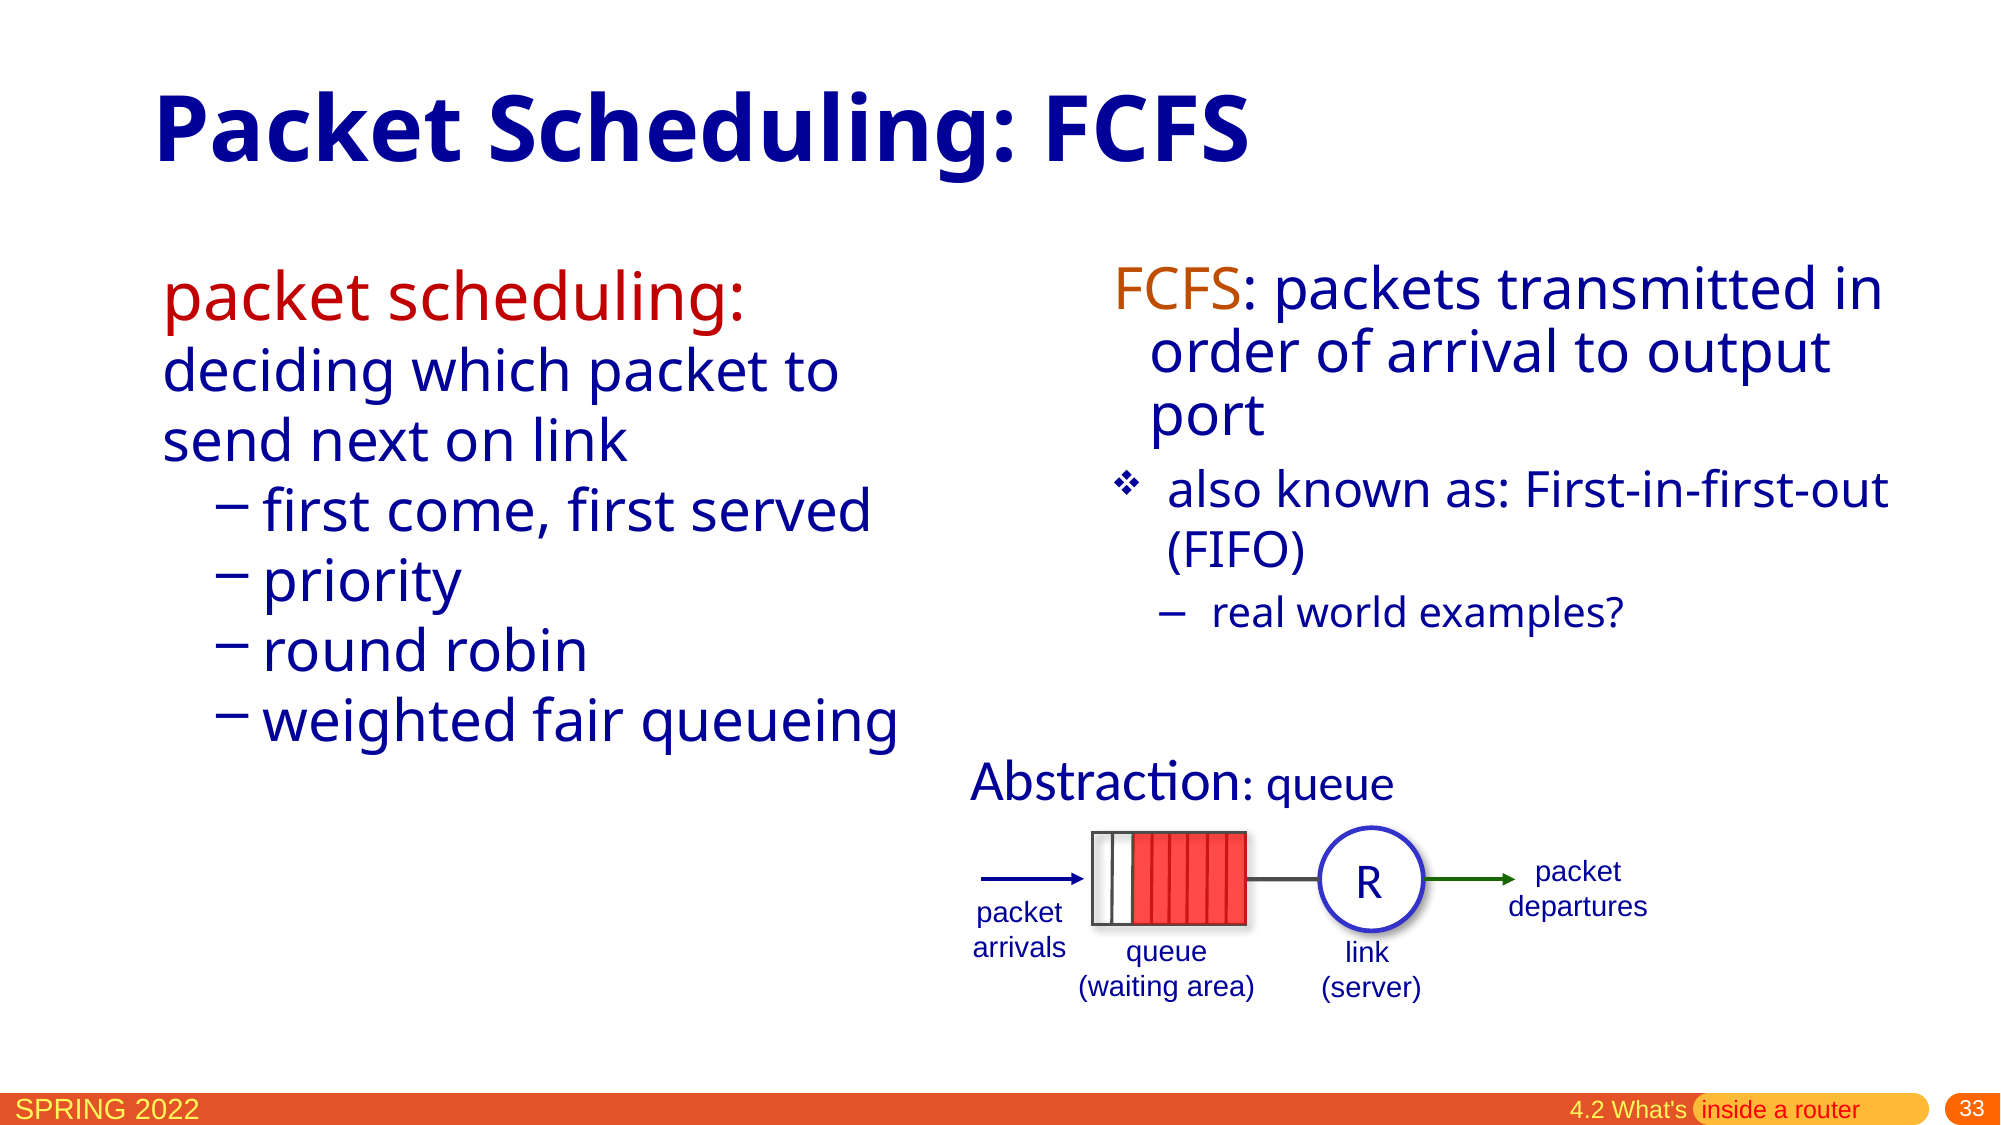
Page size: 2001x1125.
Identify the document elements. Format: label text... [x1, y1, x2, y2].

text_box FCFS: packets transmitted in order of arrival to output port also known as: First-in-first-out (FIFO) real world examples? [1096, 251, 1911, 790]
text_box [952, 734, 1665, 1013]
text_box 4.2 What's inside a router [1555, 1086, 1886, 1125]
list packet scheduling: deciding which packet to send next on link first come, first served priority round robin weighted fair queueing [125, 245, 960, 866]
title Packet Scheduling: FCFS [137, 51, 1863, 198]
